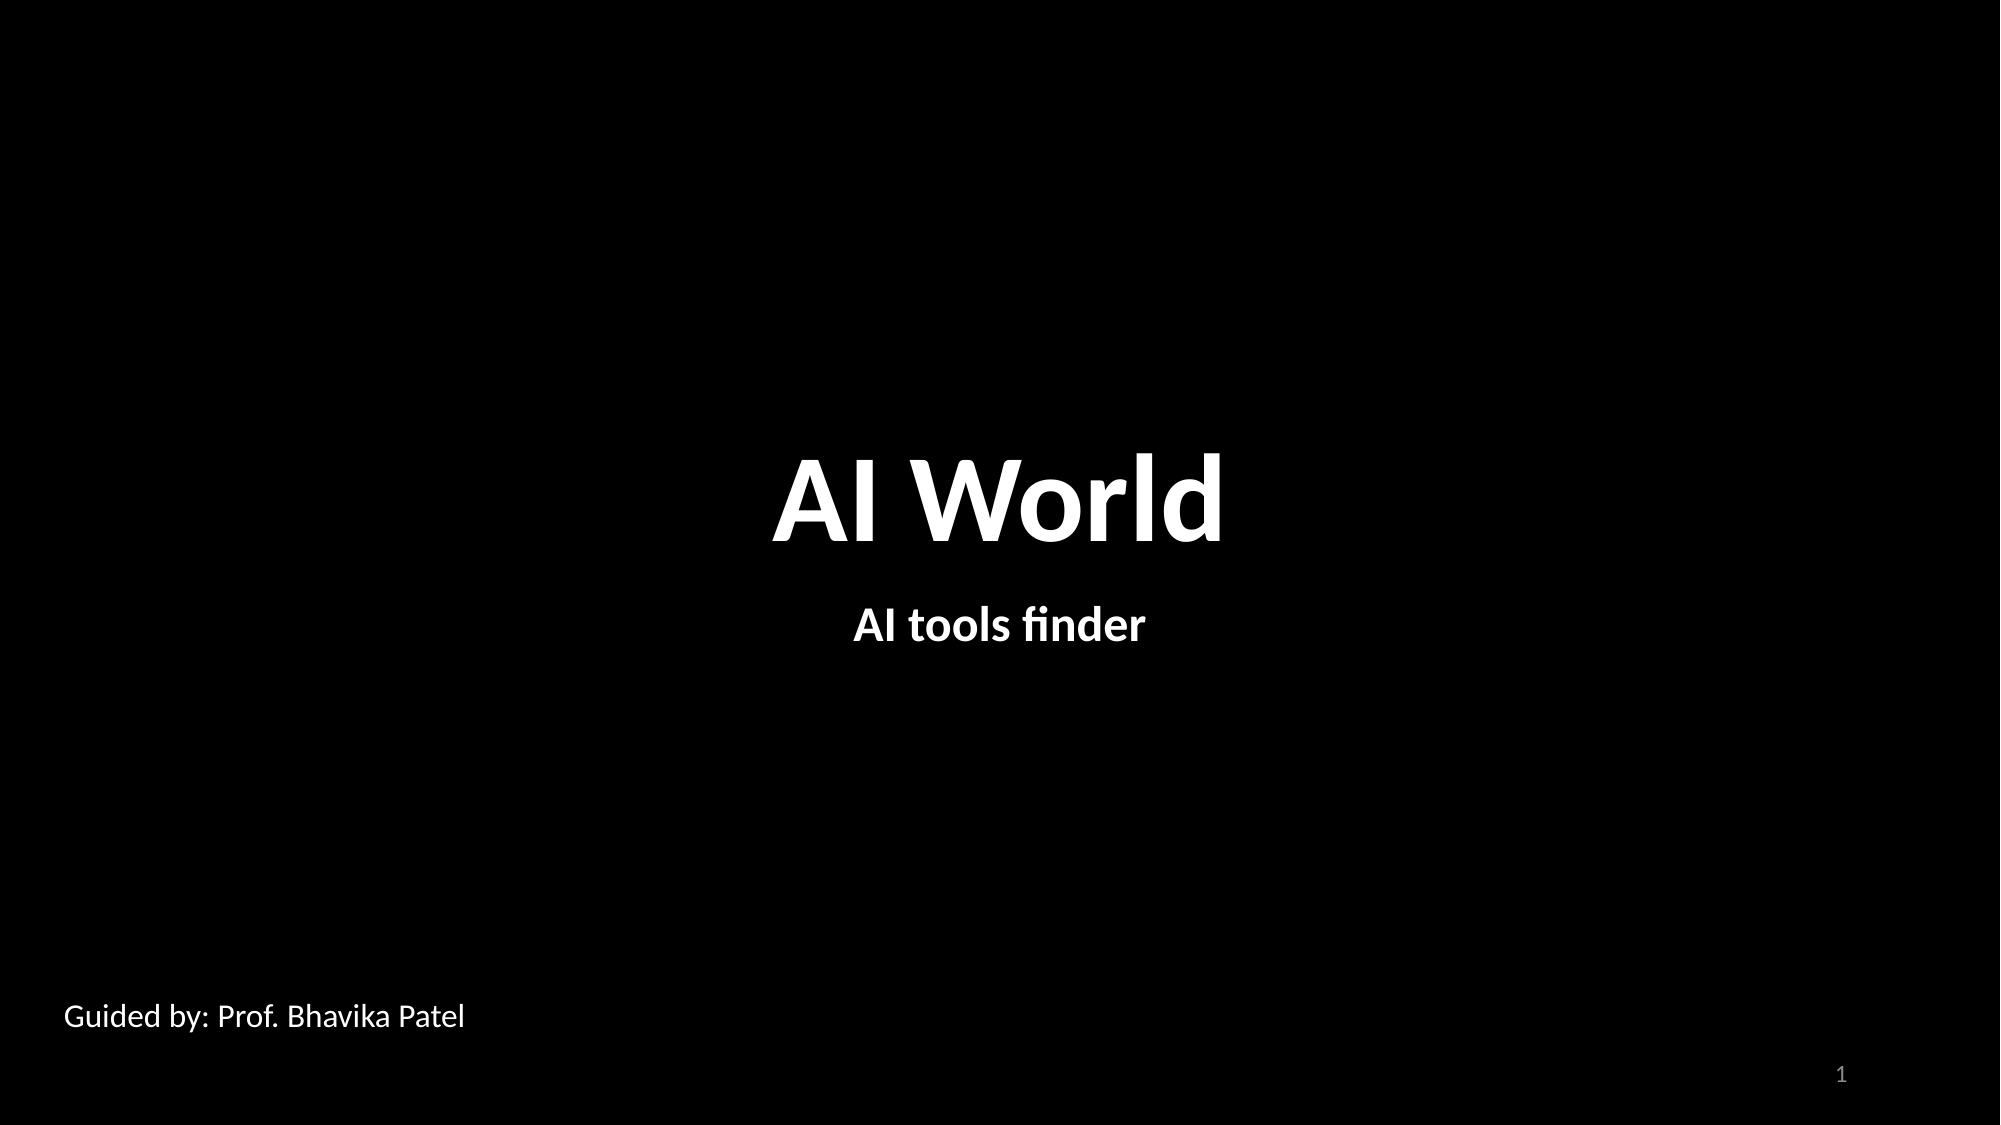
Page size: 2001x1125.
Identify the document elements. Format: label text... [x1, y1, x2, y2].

slide_number 1 [1412, 1042, 1863, 1103]
text_box Guided by: Prof. Bhavika Patel [48, 987, 567, 1042]
title AI World [249, 184, 1750, 576]
subtitle AI tools finder [249, 590, 1750, 769]
